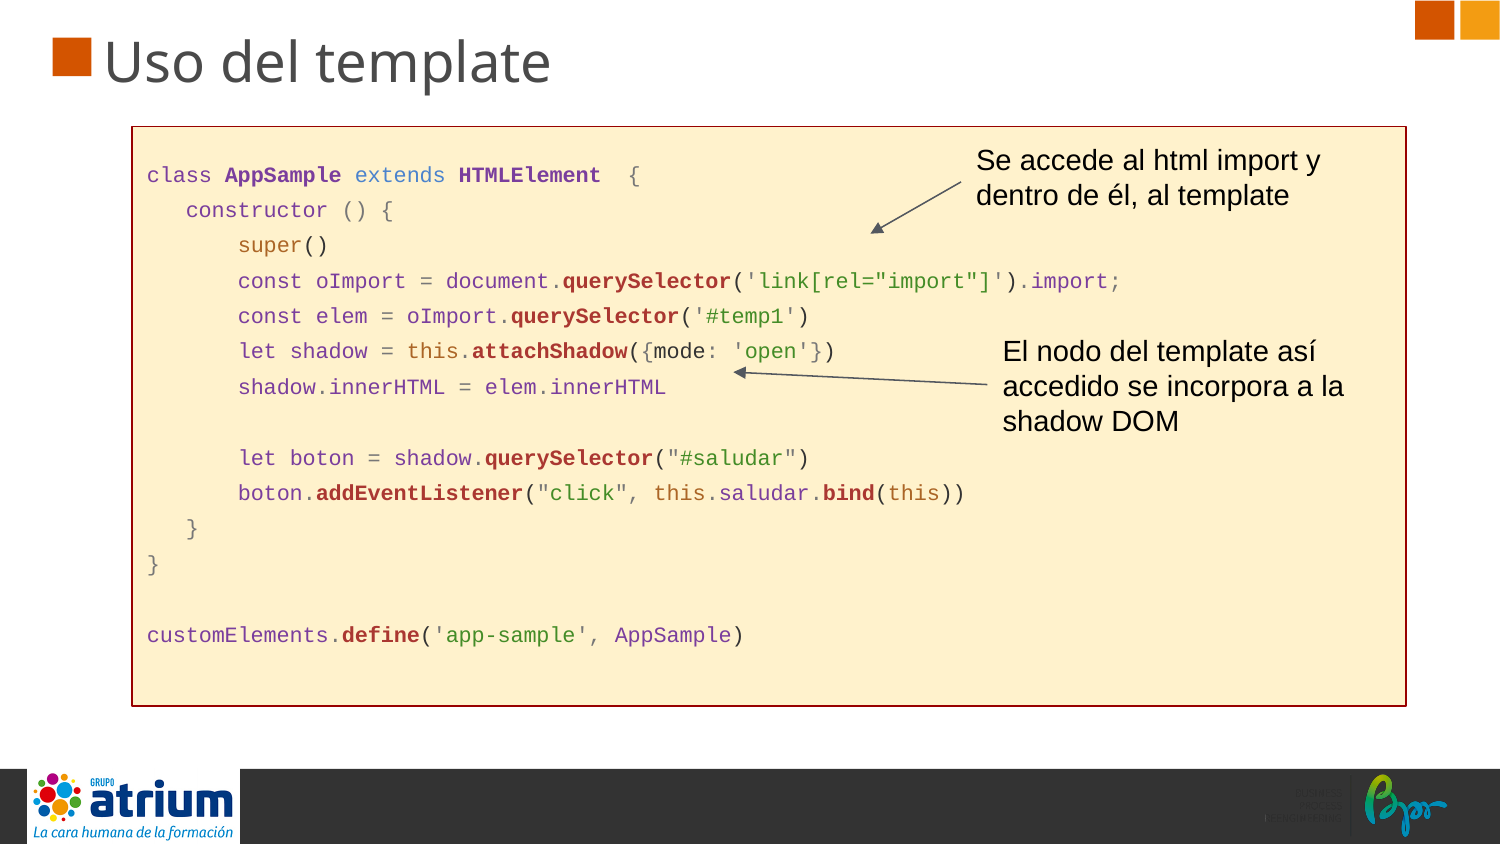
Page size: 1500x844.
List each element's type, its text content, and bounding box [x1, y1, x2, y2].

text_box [870, 181, 962, 234]
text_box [733, 371, 988, 385]
picture [27, 768, 240, 844]
picture [1257, 769, 1455, 843]
title Uso del template [94, 17, 1381, 107]
text_box class AppSample extends HTMLElement { constructor () { super() const oImport = document.querySelector('link[rel="import"]').import; const elem = oImport.querySelector('#temp1') let shadow = this.attachShadow({mode: 'open'}) shadow.innerHTML = elem.innerHTML let boton = shadow.querySelector("#saludar") boton.addEventListener("click", this.saludar.bind(this)) } } customElements.define('app-sample', AppSample) [131, 126, 1406, 707]
text_box El nodo del template así accedido se incorpora a la shadow DOM [987, 329, 1388, 440]
text_box Se accede al html import y dentro de él, al template [961, 126, 1415, 238]
